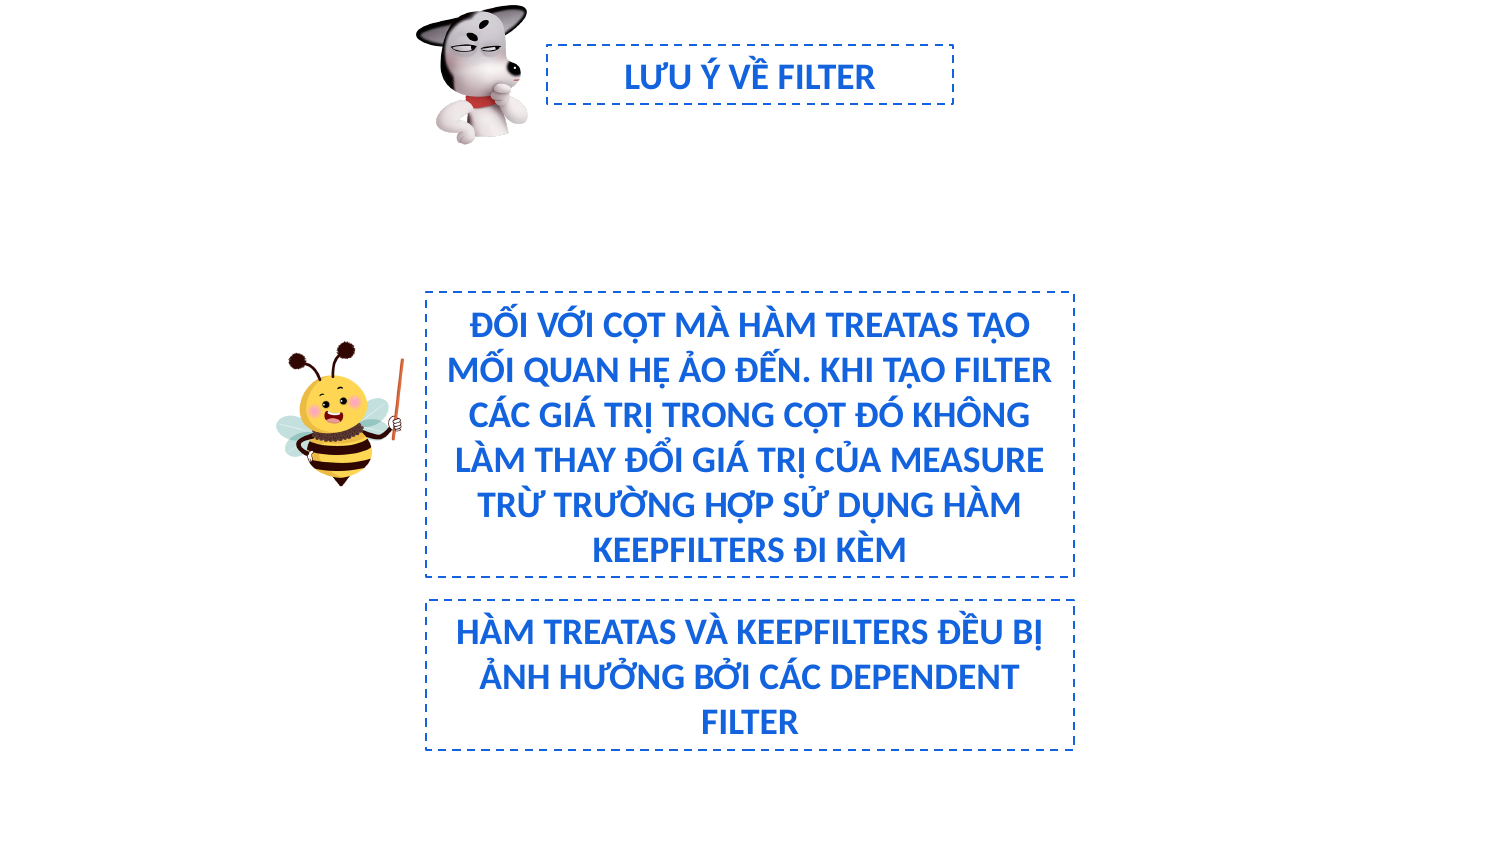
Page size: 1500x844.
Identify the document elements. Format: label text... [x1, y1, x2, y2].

picture [273, 338, 407, 489]
text_box ĐỐI VỚI CỘT MÀ HÀM TREATAS TẠO MỐI QUAN HỆ ẢO ĐẾN. KHI TẠO FILTER CÁC GIÁ TRỊ TRONG CỘT ĐÓ KHÔNG LÀM THAY ĐỔI GIÁ TRỊ CỦA MEASURE TRỪ TRƯỜNG HỢP SỬ DỤNG HÀM KEEPFILTERS ĐI KÈM [425, 292, 1075, 577]
text_box HÀM TREATAS VÀ KEEPFILTERS ĐỀU BỊ ẢNH HƯỞNG BỞI CÁC DEPENDENT FILTER [425, 600, 1075, 750]
text_box LƯU Ý VỀ FILTER [547, 44, 954, 105]
picture [396, 0, 547, 150]
